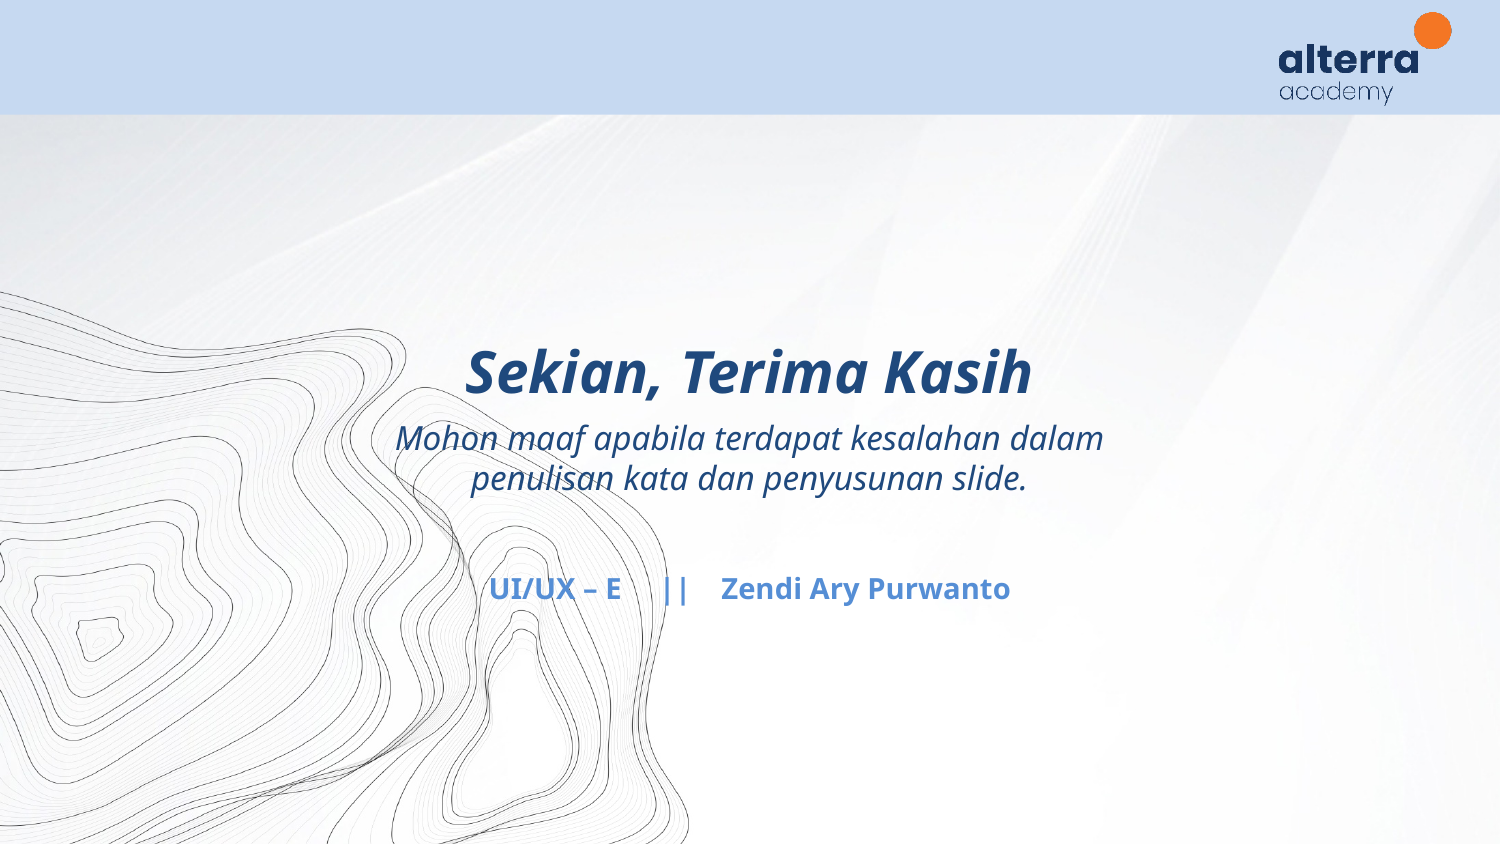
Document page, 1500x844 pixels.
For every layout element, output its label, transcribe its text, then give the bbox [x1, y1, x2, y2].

picture [0, 2, 1500, 844]
text_box Sekian, Terima Kasih Mohon maaf apabila terdapat kesalahan dalam penulisan kata dan penyusunan slide. [360, 327, 1140, 505]
text_box UI/UX – E || Zendi Ary Purwanto [473, 528, 1026, 613]
